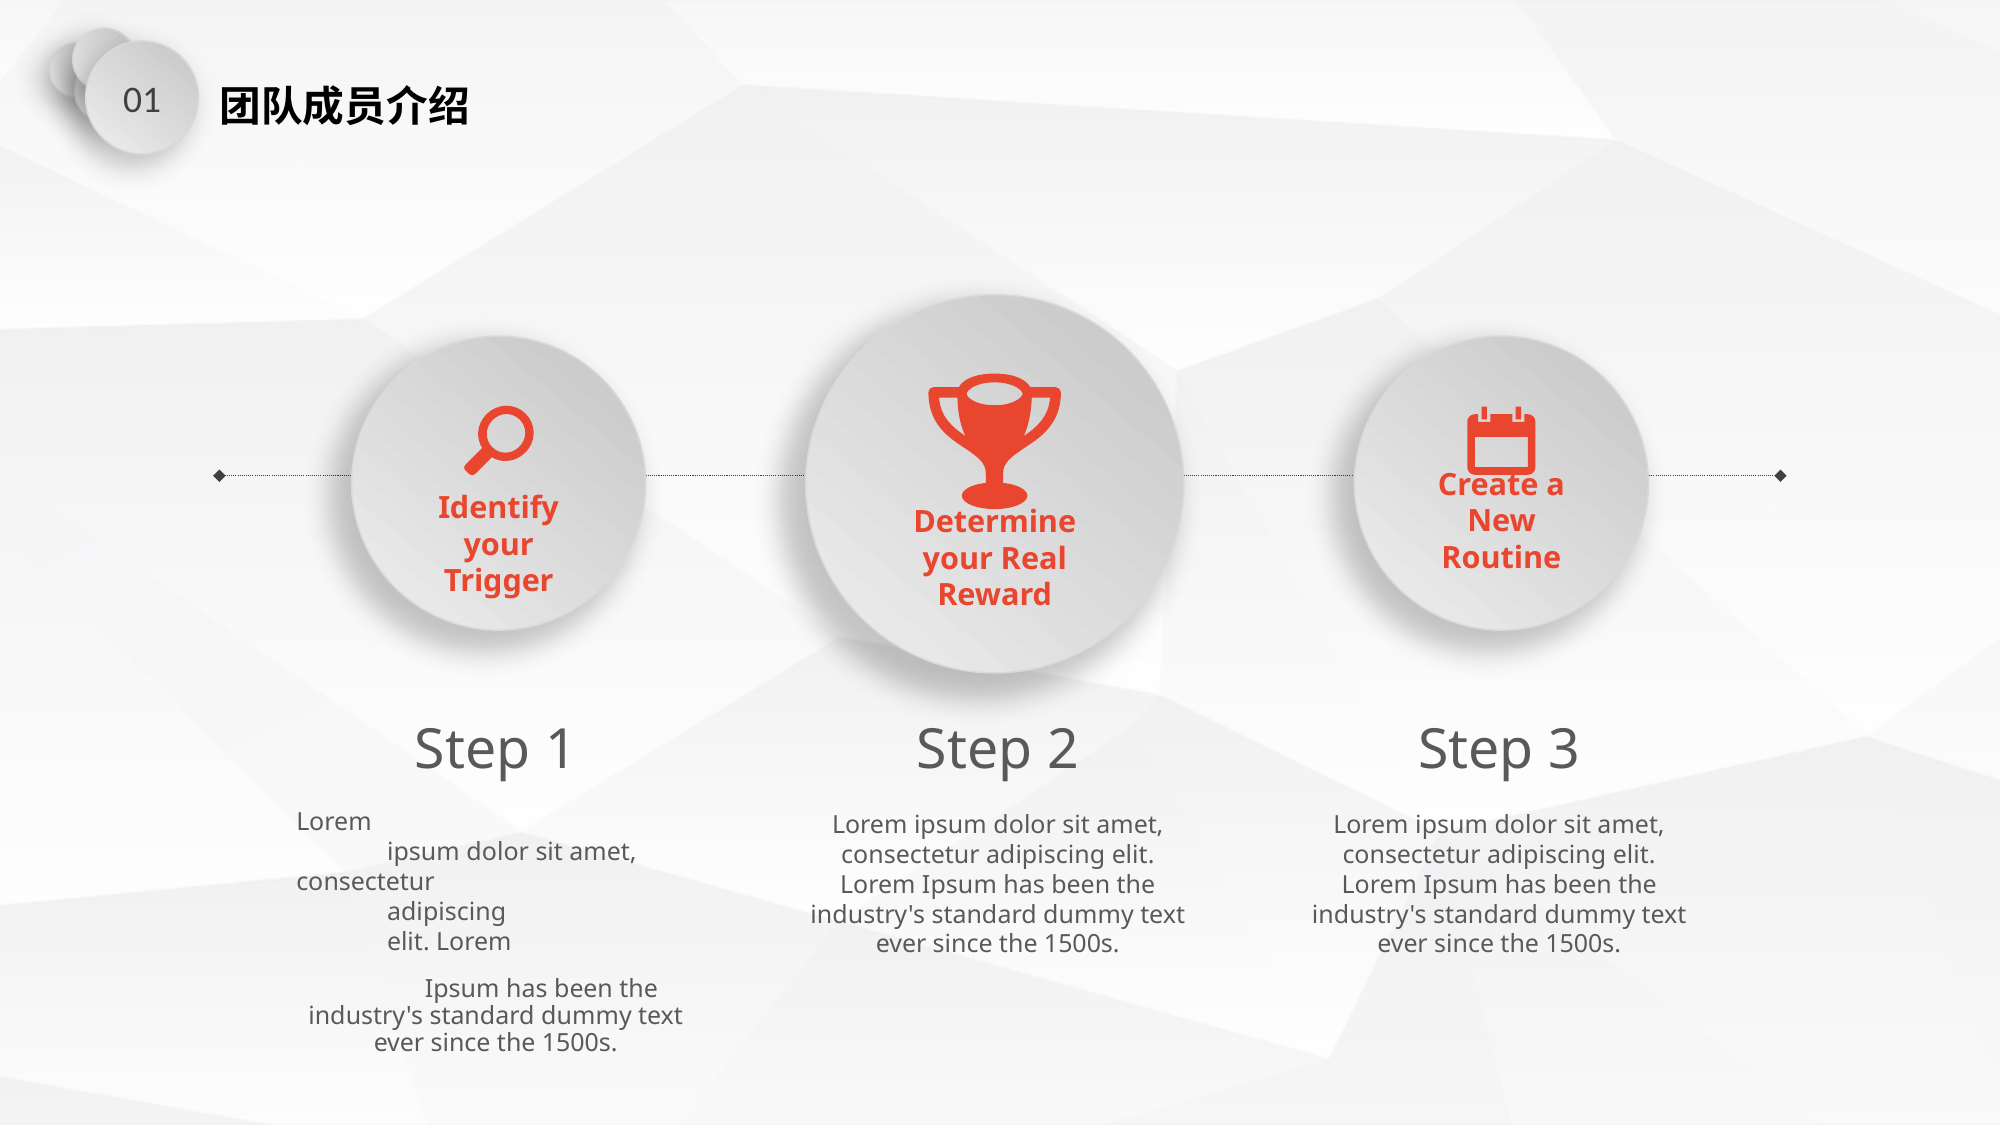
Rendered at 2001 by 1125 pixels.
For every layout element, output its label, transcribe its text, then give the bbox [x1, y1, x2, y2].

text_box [1354, 336, 1649, 631]
text_box Lorem ipsum dolor sit amet, consectetur adipiscing elit. Lorem Ipsum has been the industry's standard dummy text ever since the 1500s. [783, 798, 1213, 958]
picture [0, 0, 2001, 1125]
text_box Lorem ipsum dolor sit amet, consectetur adipiscing elit. Lorem Ipsum has been the industry's standard dummy text ever since the 1500s. [281, 798, 711, 958]
text_box Step 3 [1270, 702, 1729, 790]
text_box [351, 336, 646, 631]
text_box Step 1 [266, 702, 725, 790]
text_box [49, 28, 199, 154]
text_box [805, 294, 1184, 673]
text_box 团队成员介绍 [199, 72, 491, 138]
text_box Step 2 [768, 702, 1228, 790]
text_box Lorem ipsum dolor sit amet, consectetur adipiscing elit. Lorem Ipsum has been the industry's standard dummy text ever since the 1500s. [1284, 798, 1715, 958]
